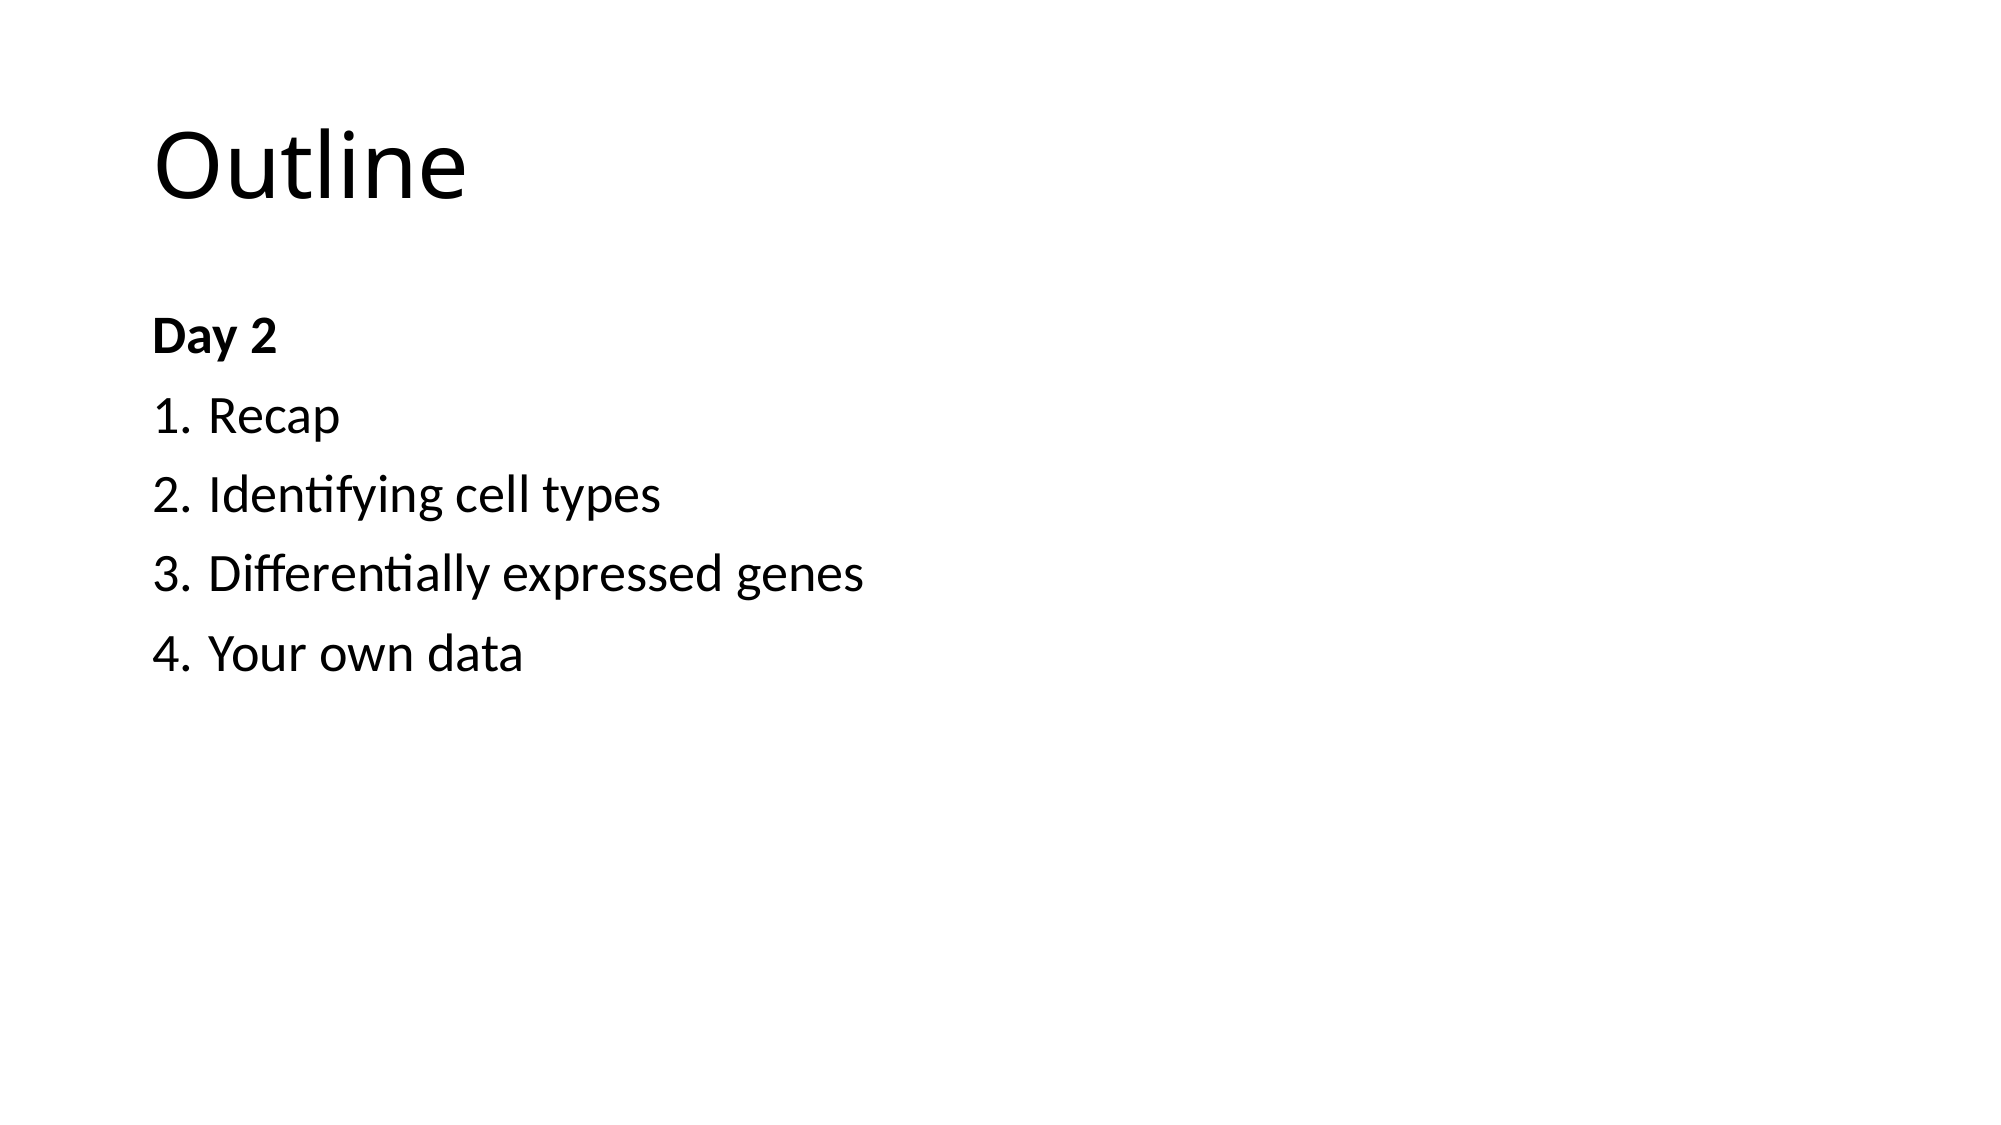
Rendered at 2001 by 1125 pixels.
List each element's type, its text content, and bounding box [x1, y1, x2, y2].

title Outline [137, 59, 1863, 278]
list Day 2 Recap Identifying cell types Differentially expressed genes Your own data [137, 299, 1863, 953]
